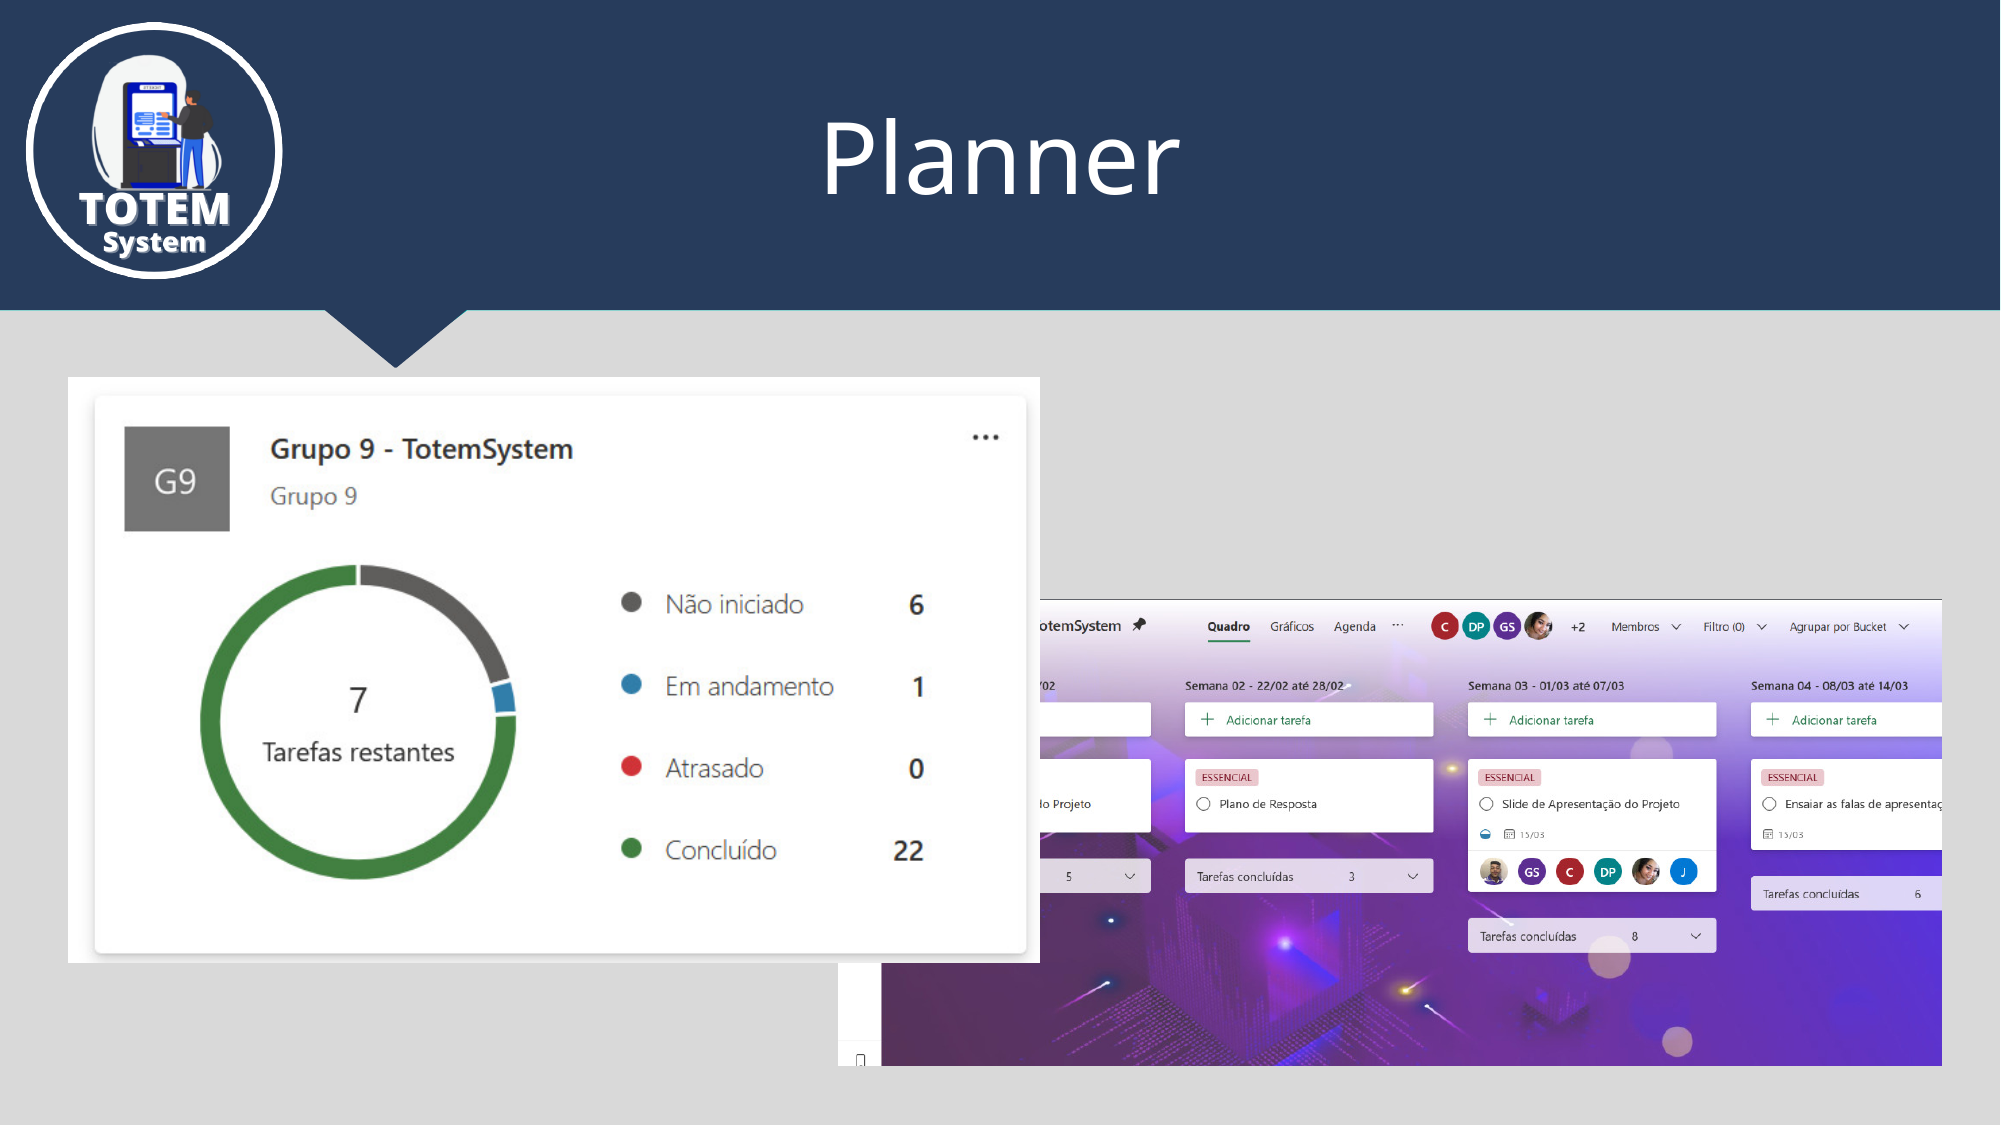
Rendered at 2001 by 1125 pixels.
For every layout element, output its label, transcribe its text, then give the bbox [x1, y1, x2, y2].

picture [68, 377, 1942, 1066]
text_box Planner [0, 0, 2000, 310]
picture [22, 15, 291, 284]
text_box [320, 243, 471, 368]
